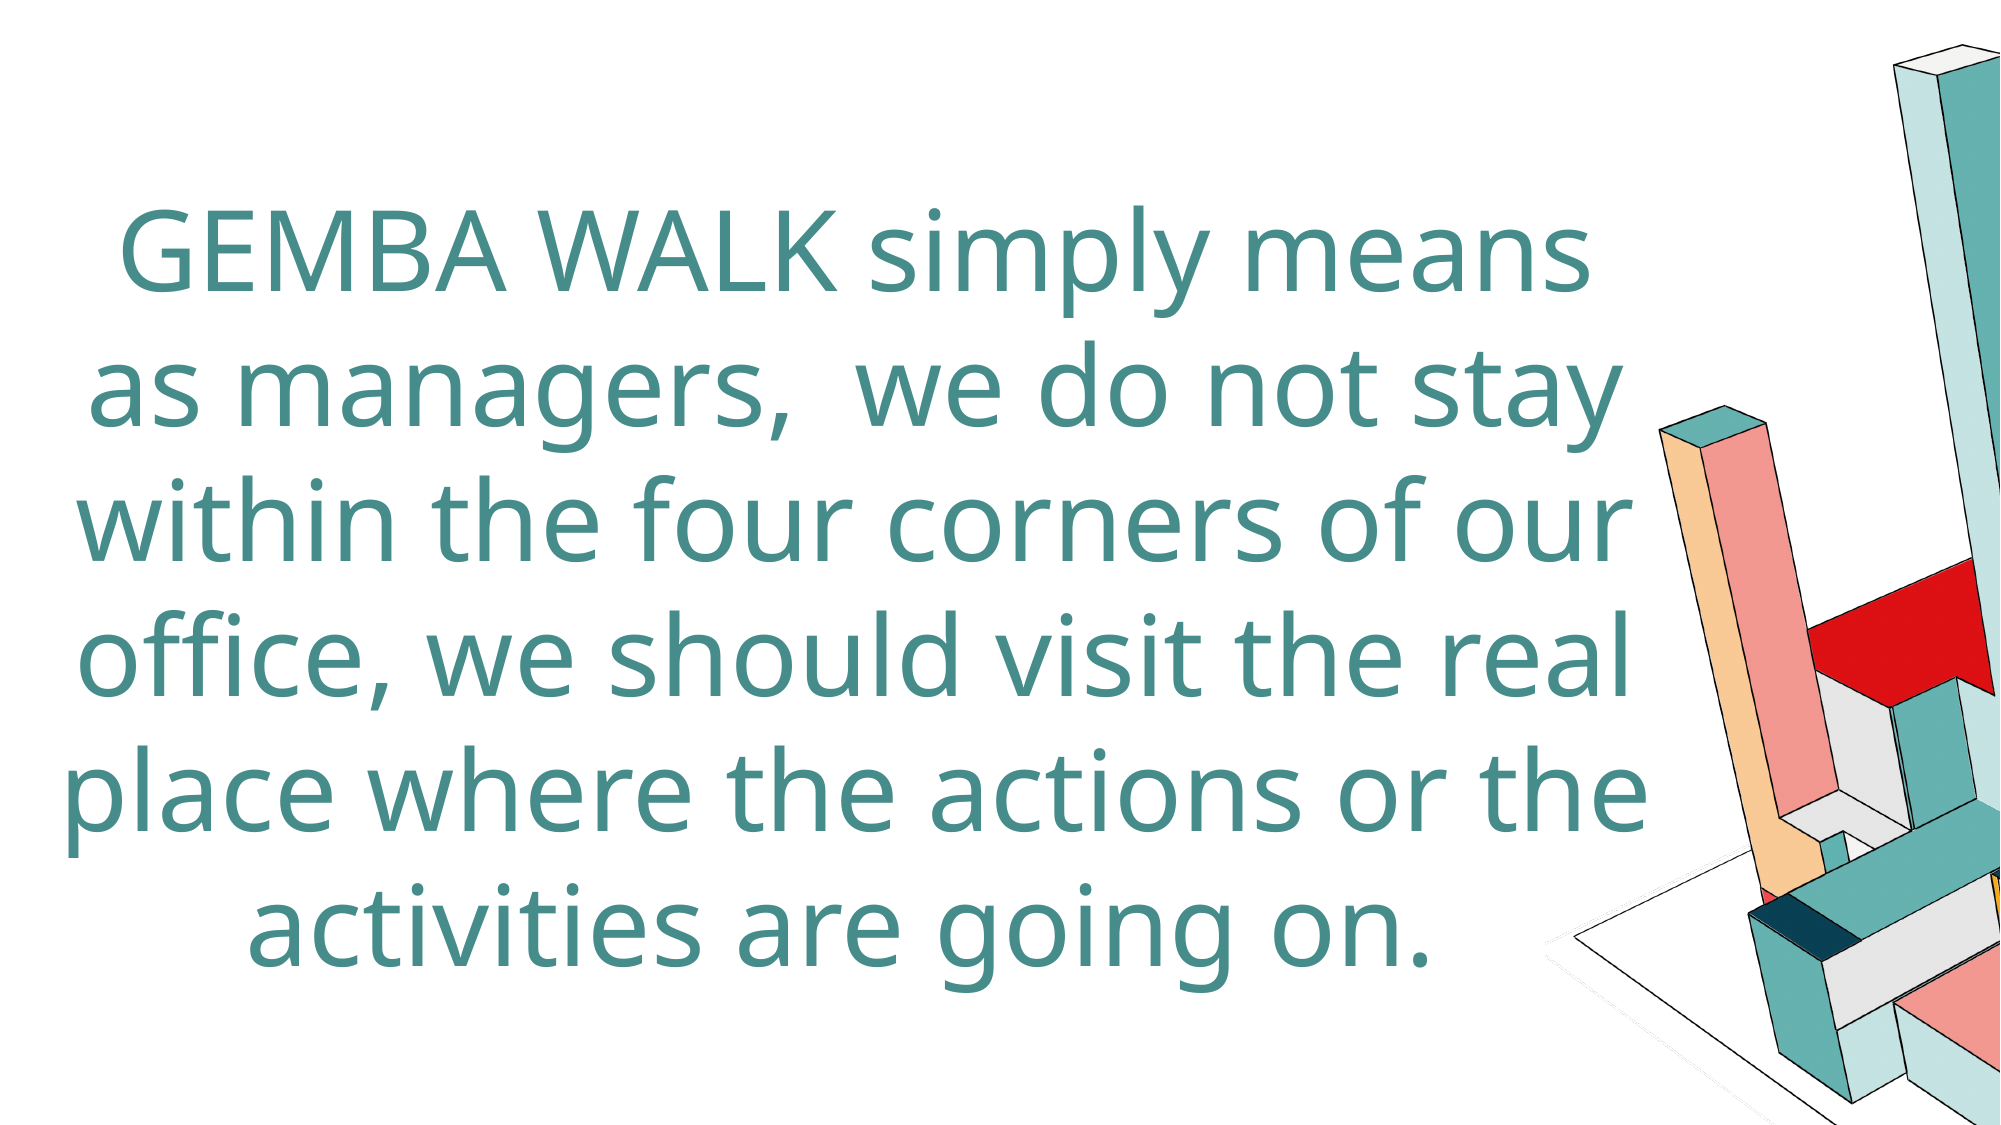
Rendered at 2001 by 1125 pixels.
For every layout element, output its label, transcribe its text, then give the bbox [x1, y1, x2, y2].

text_box GEMBA WALK simply means as managers, we do not stay within the four corners of our office, we should visit the real place where the actions or the activities are going on. [0, 171, 1714, 997]
picture [1544, 43, 2000, 1125]
